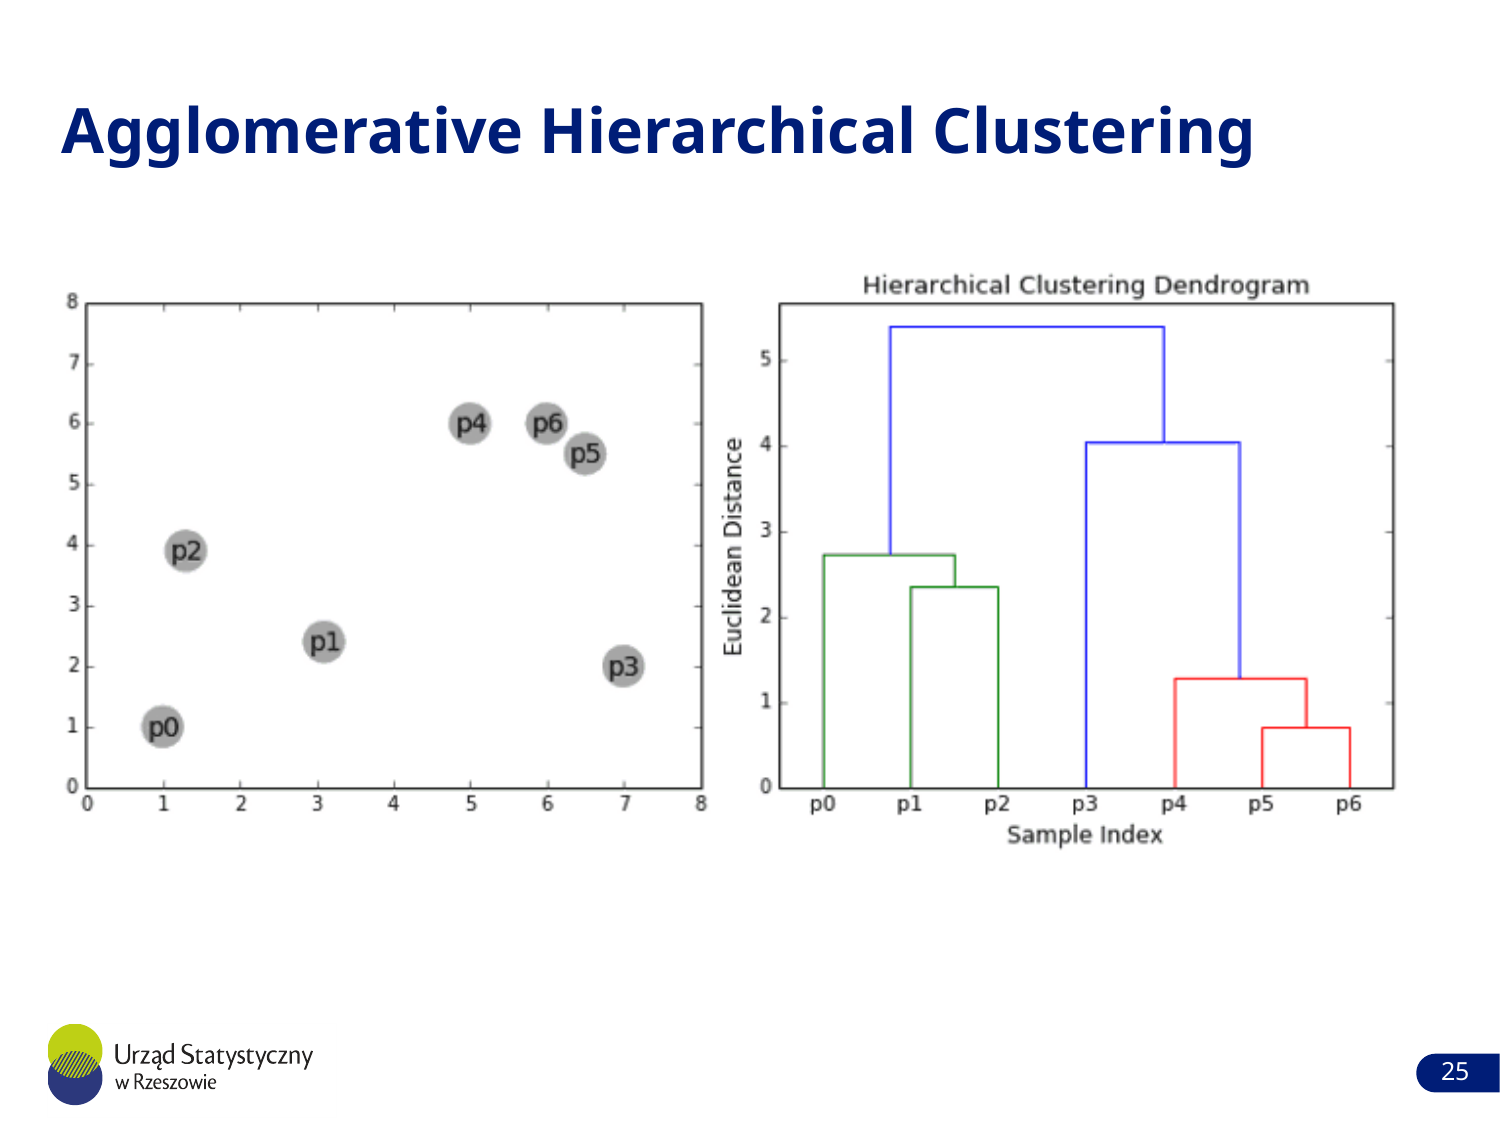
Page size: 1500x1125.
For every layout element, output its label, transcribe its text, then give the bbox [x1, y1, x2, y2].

slide_number 25 [1059, 1042, 1485, 1103]
title Agglomerative Hierarchical Clustering [46, 59, 1460, 207]
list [46, 254, 1414, 870]
